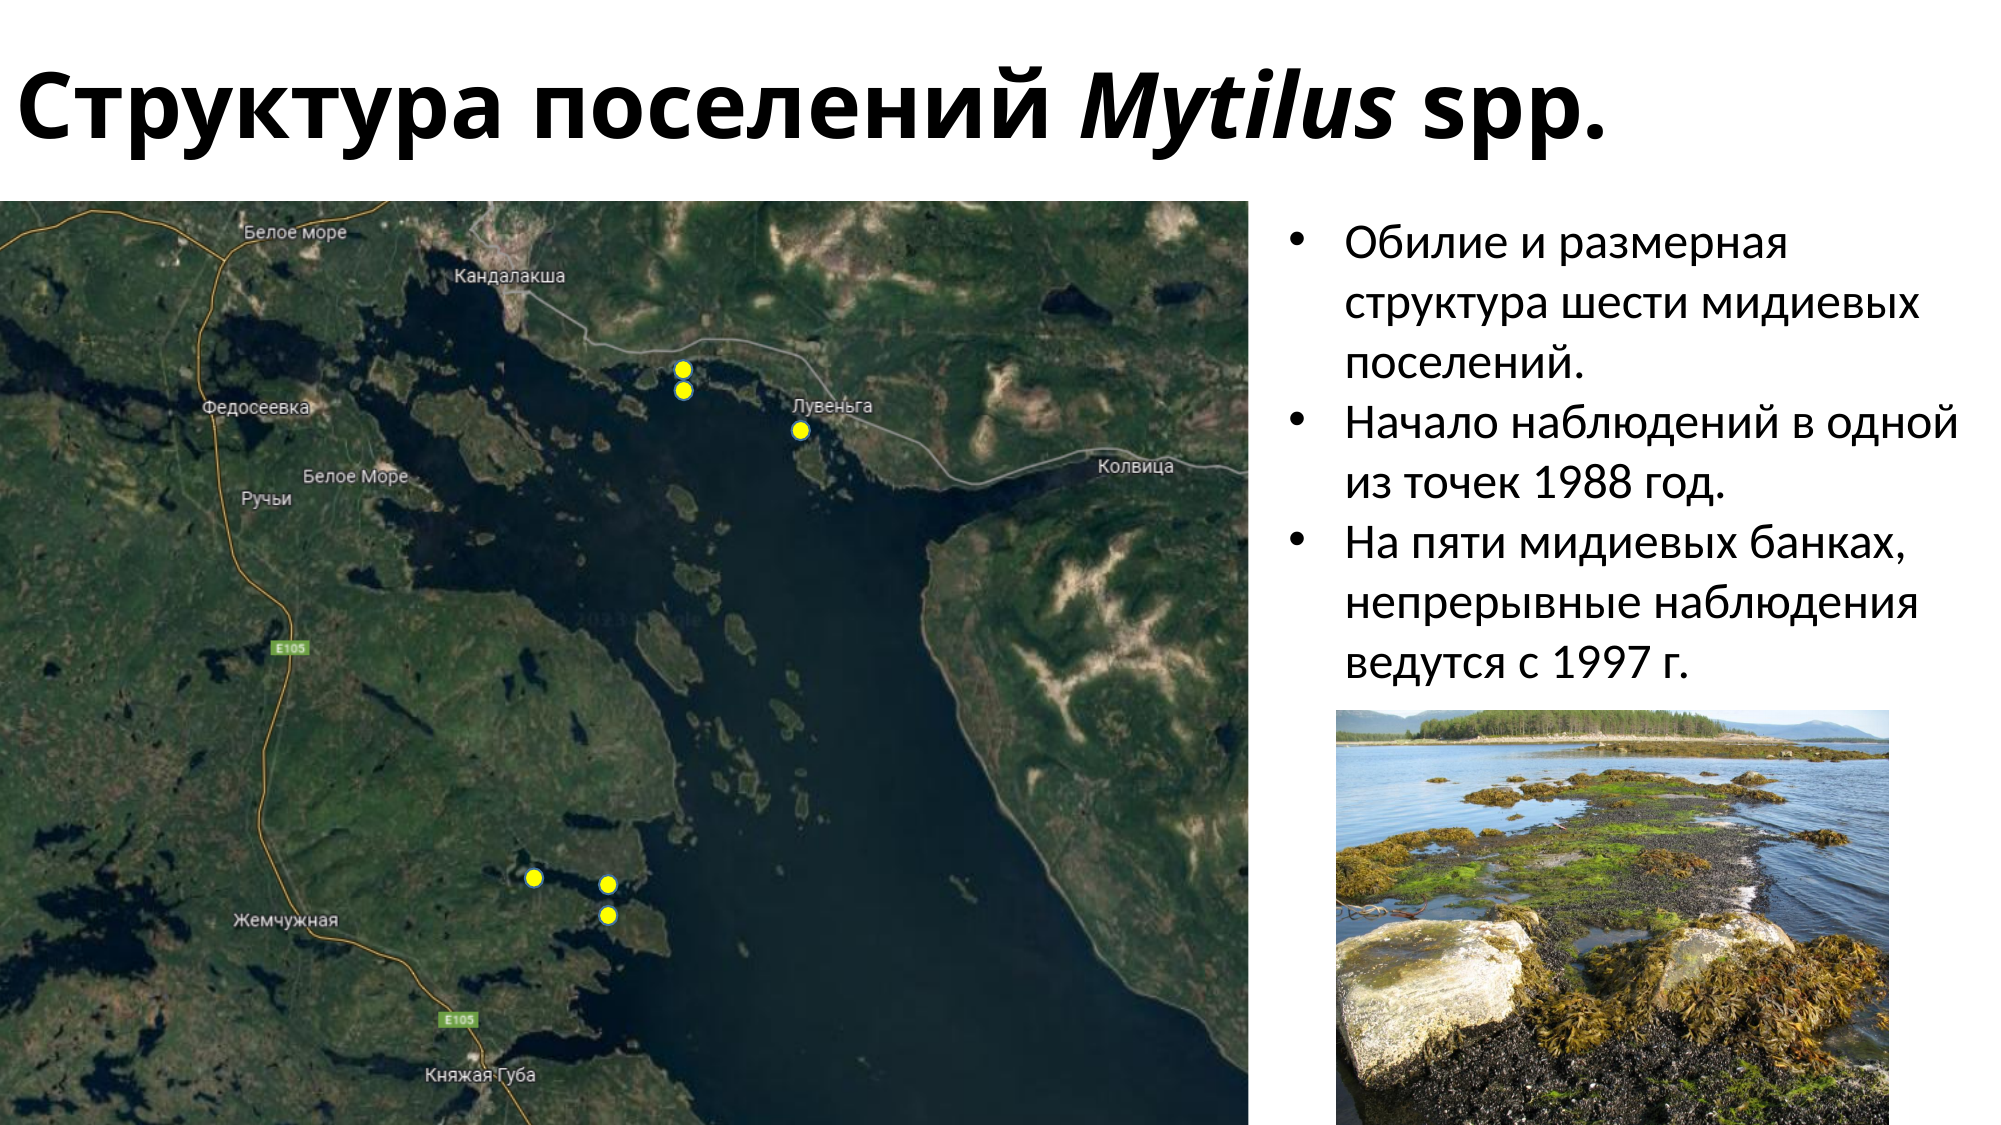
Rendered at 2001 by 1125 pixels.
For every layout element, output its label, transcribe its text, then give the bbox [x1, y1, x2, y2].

text_box Обилие и размерная структура шести мидиевых поселений. Начало наблюдений в одной из точек 1988 год. На пяти мидиевых банках, непрерывные наблюдения ведутся с 1997 г. [1273, 201, 2000, 696]
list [0, 201, 1249, 1125]
title Структура поселений Mytilus spp. [0, 0, 1725, 218]
picture [1335, 710, 1889, 1125]
